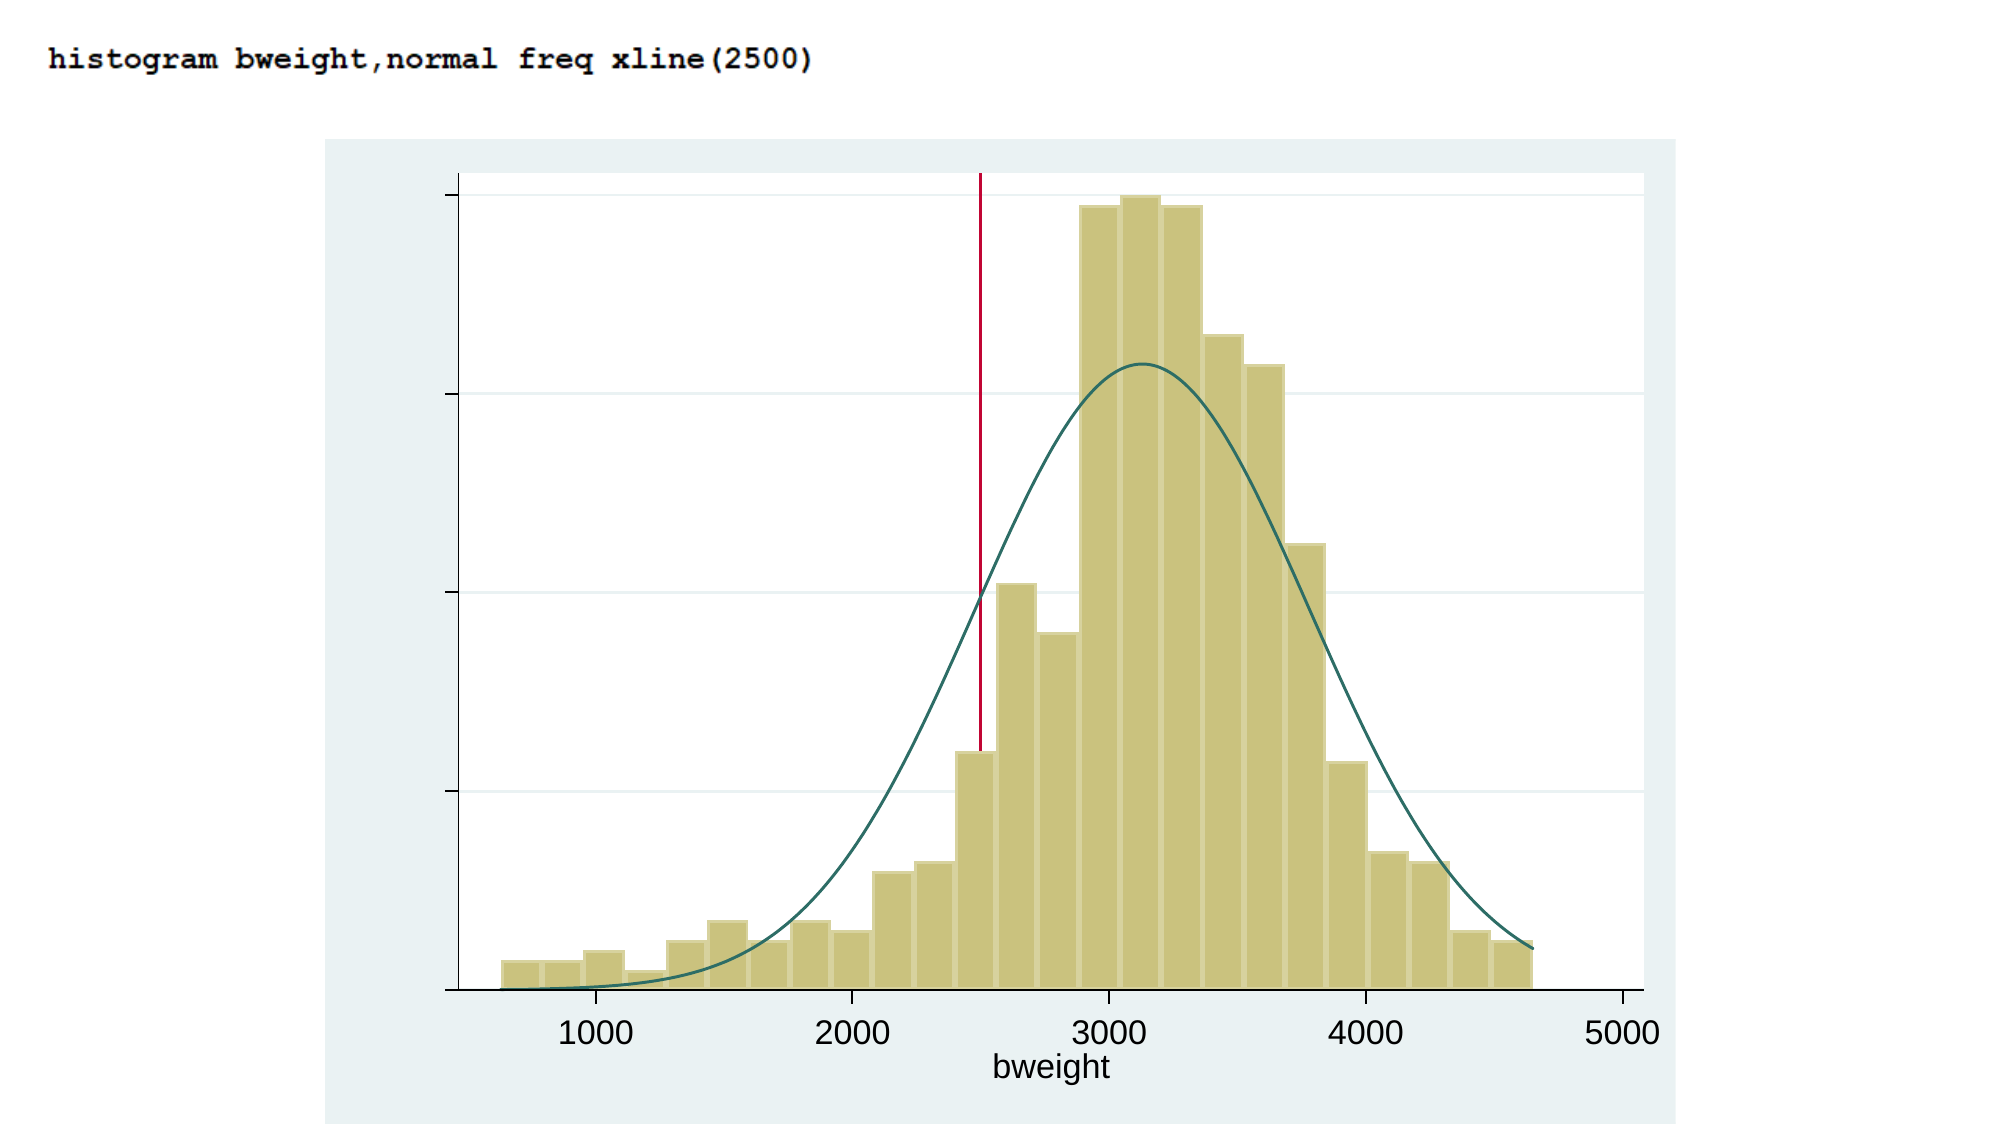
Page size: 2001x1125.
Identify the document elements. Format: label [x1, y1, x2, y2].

picture [324, 138, 1676, 1125]
picture [33, 22, 840, 83]
